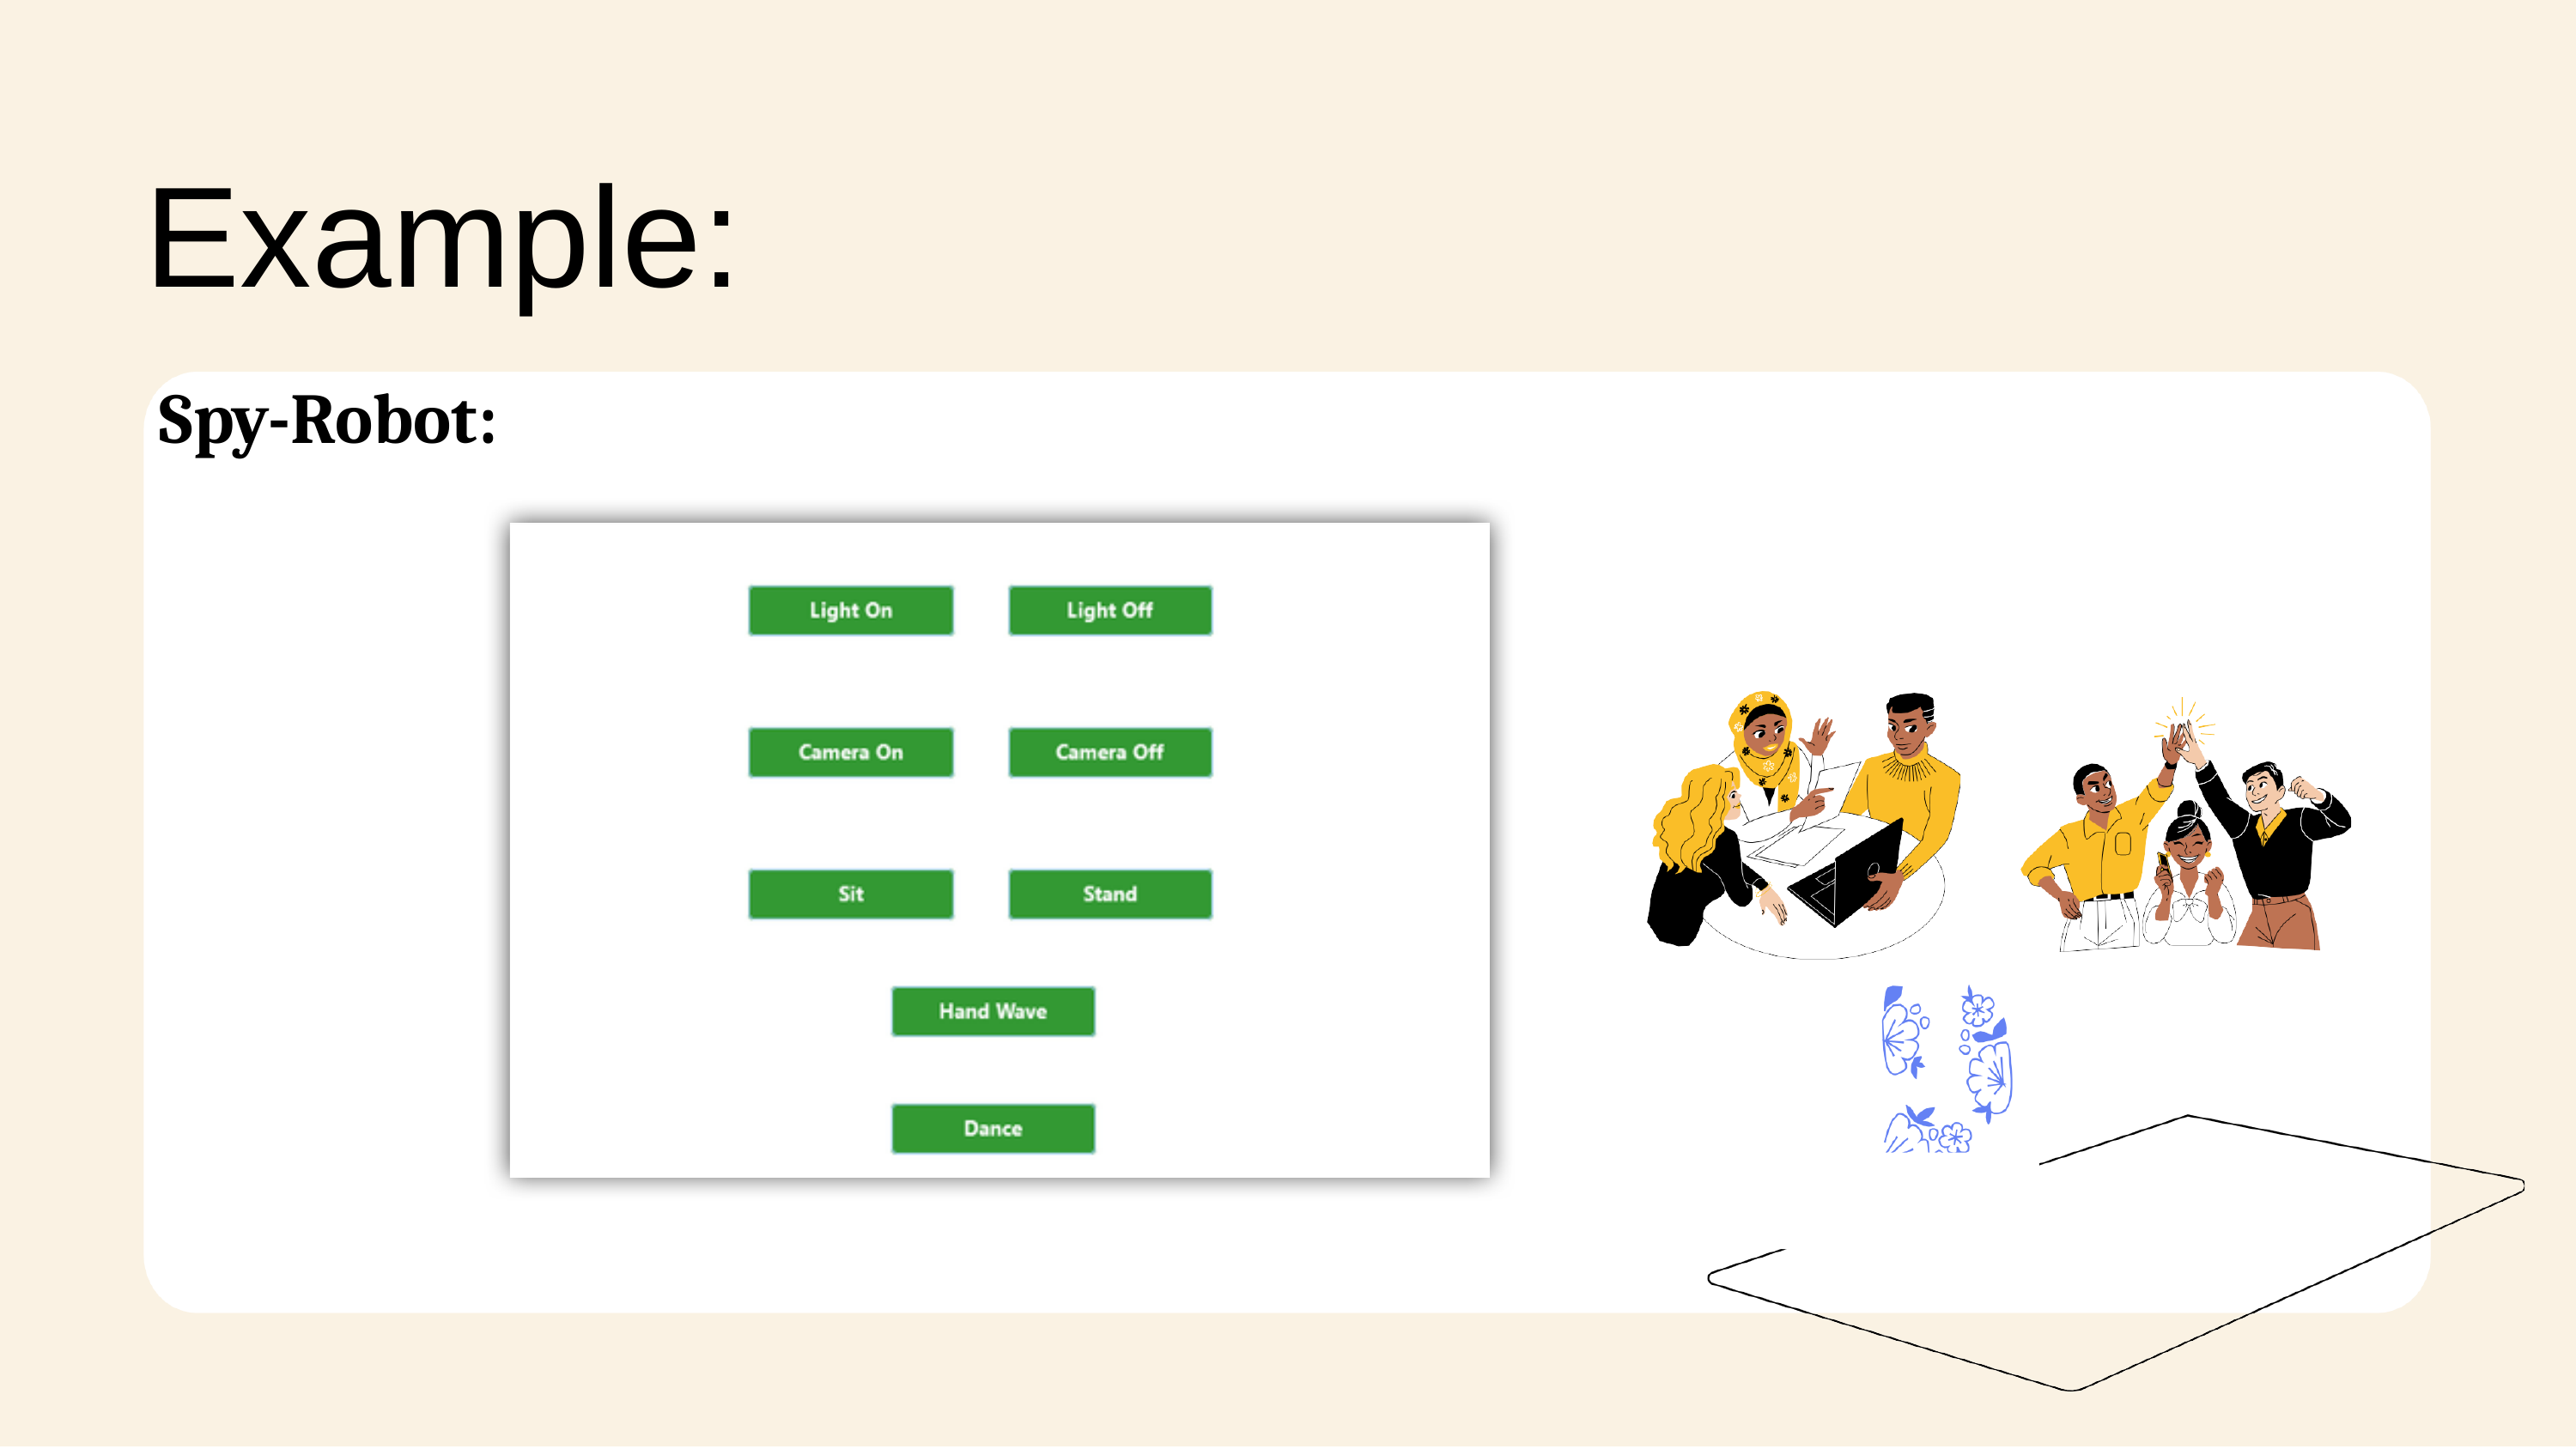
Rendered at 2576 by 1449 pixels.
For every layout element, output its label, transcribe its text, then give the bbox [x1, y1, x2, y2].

text_box [0, 0, 2576, 1446]
title Example: [143, 142, 1717, 370]
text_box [143, 372, 2525, 1392]
picture [509, 523, 1491, 1178]
